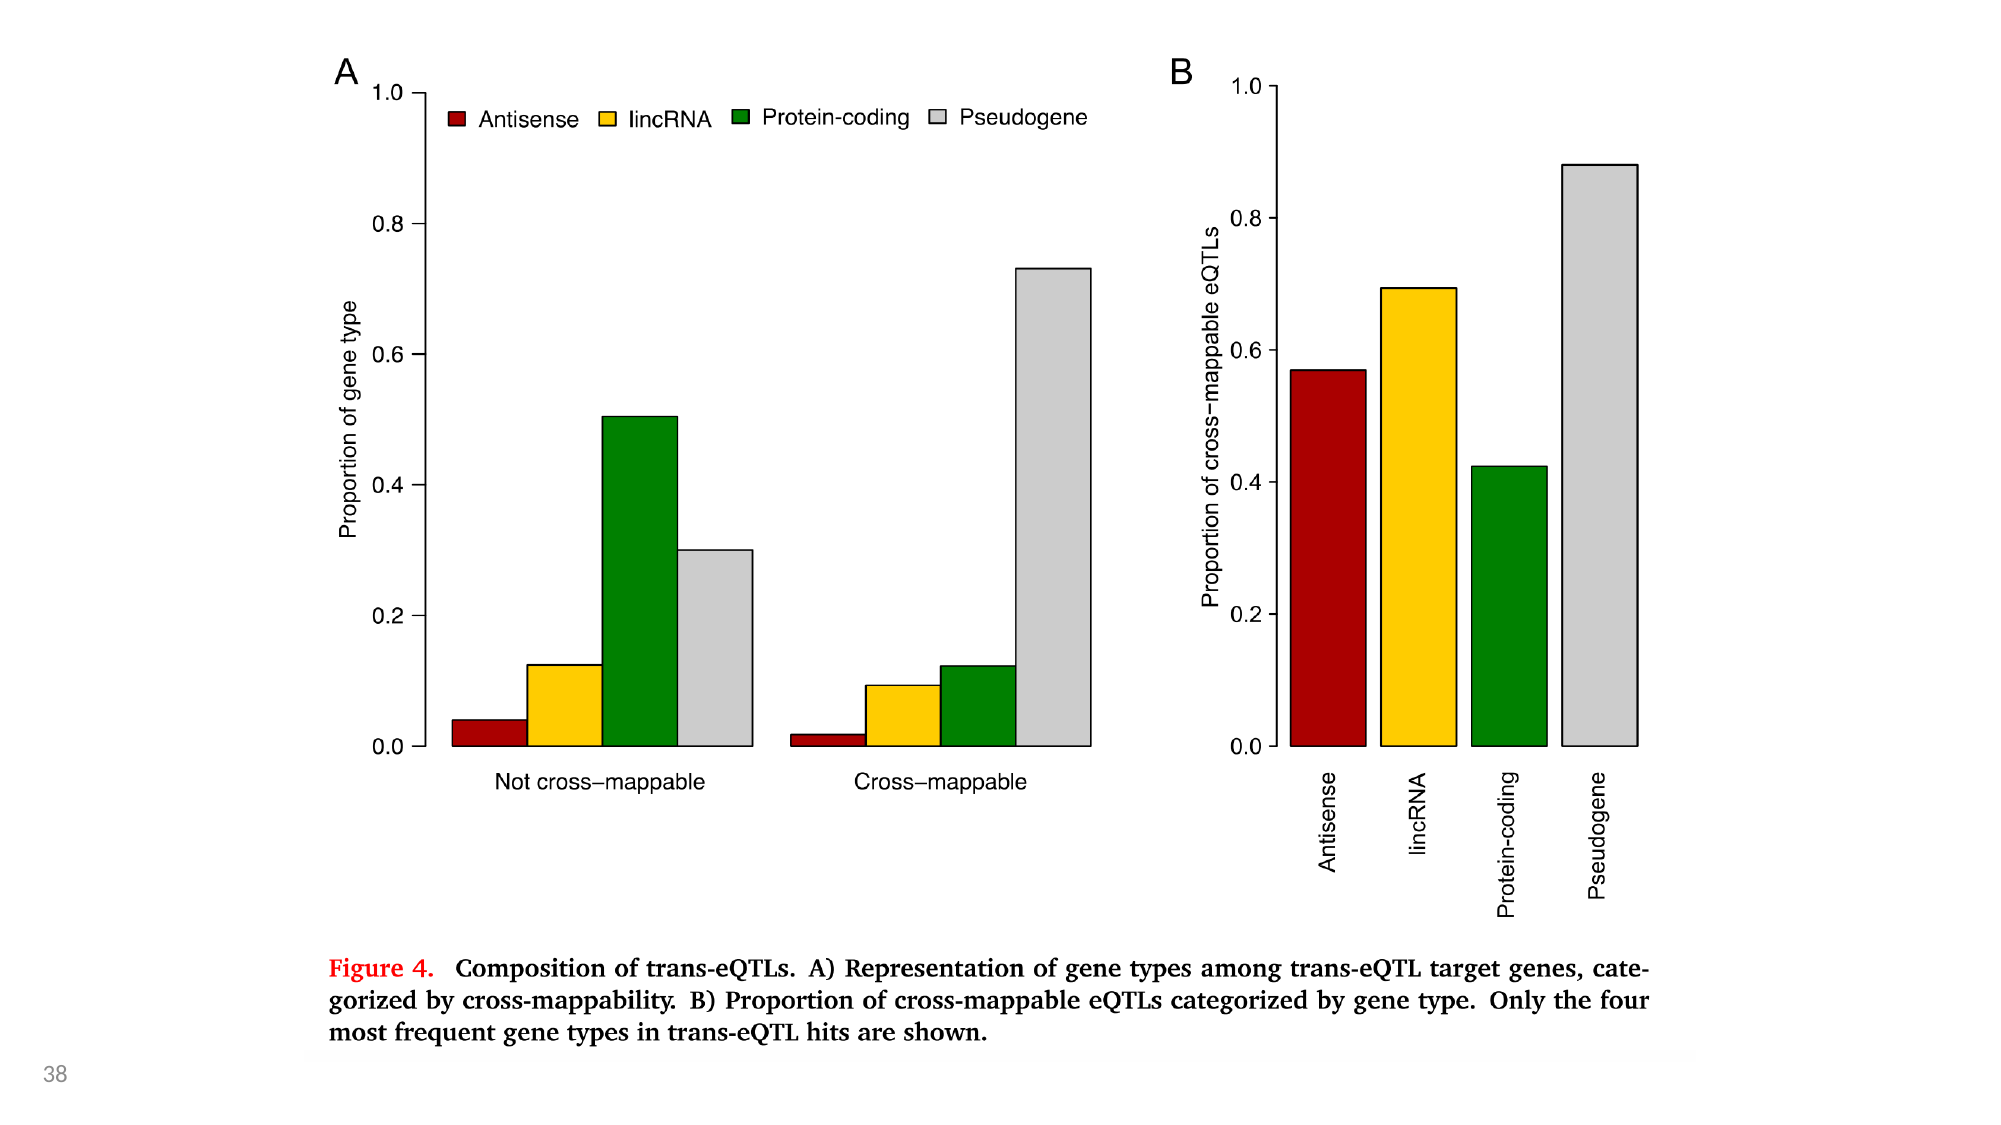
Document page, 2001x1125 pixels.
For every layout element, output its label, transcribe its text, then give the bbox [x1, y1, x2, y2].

slide_number 38 [27, 1042, 248, 1103]
picture [304, 30, 1696, 1062]
